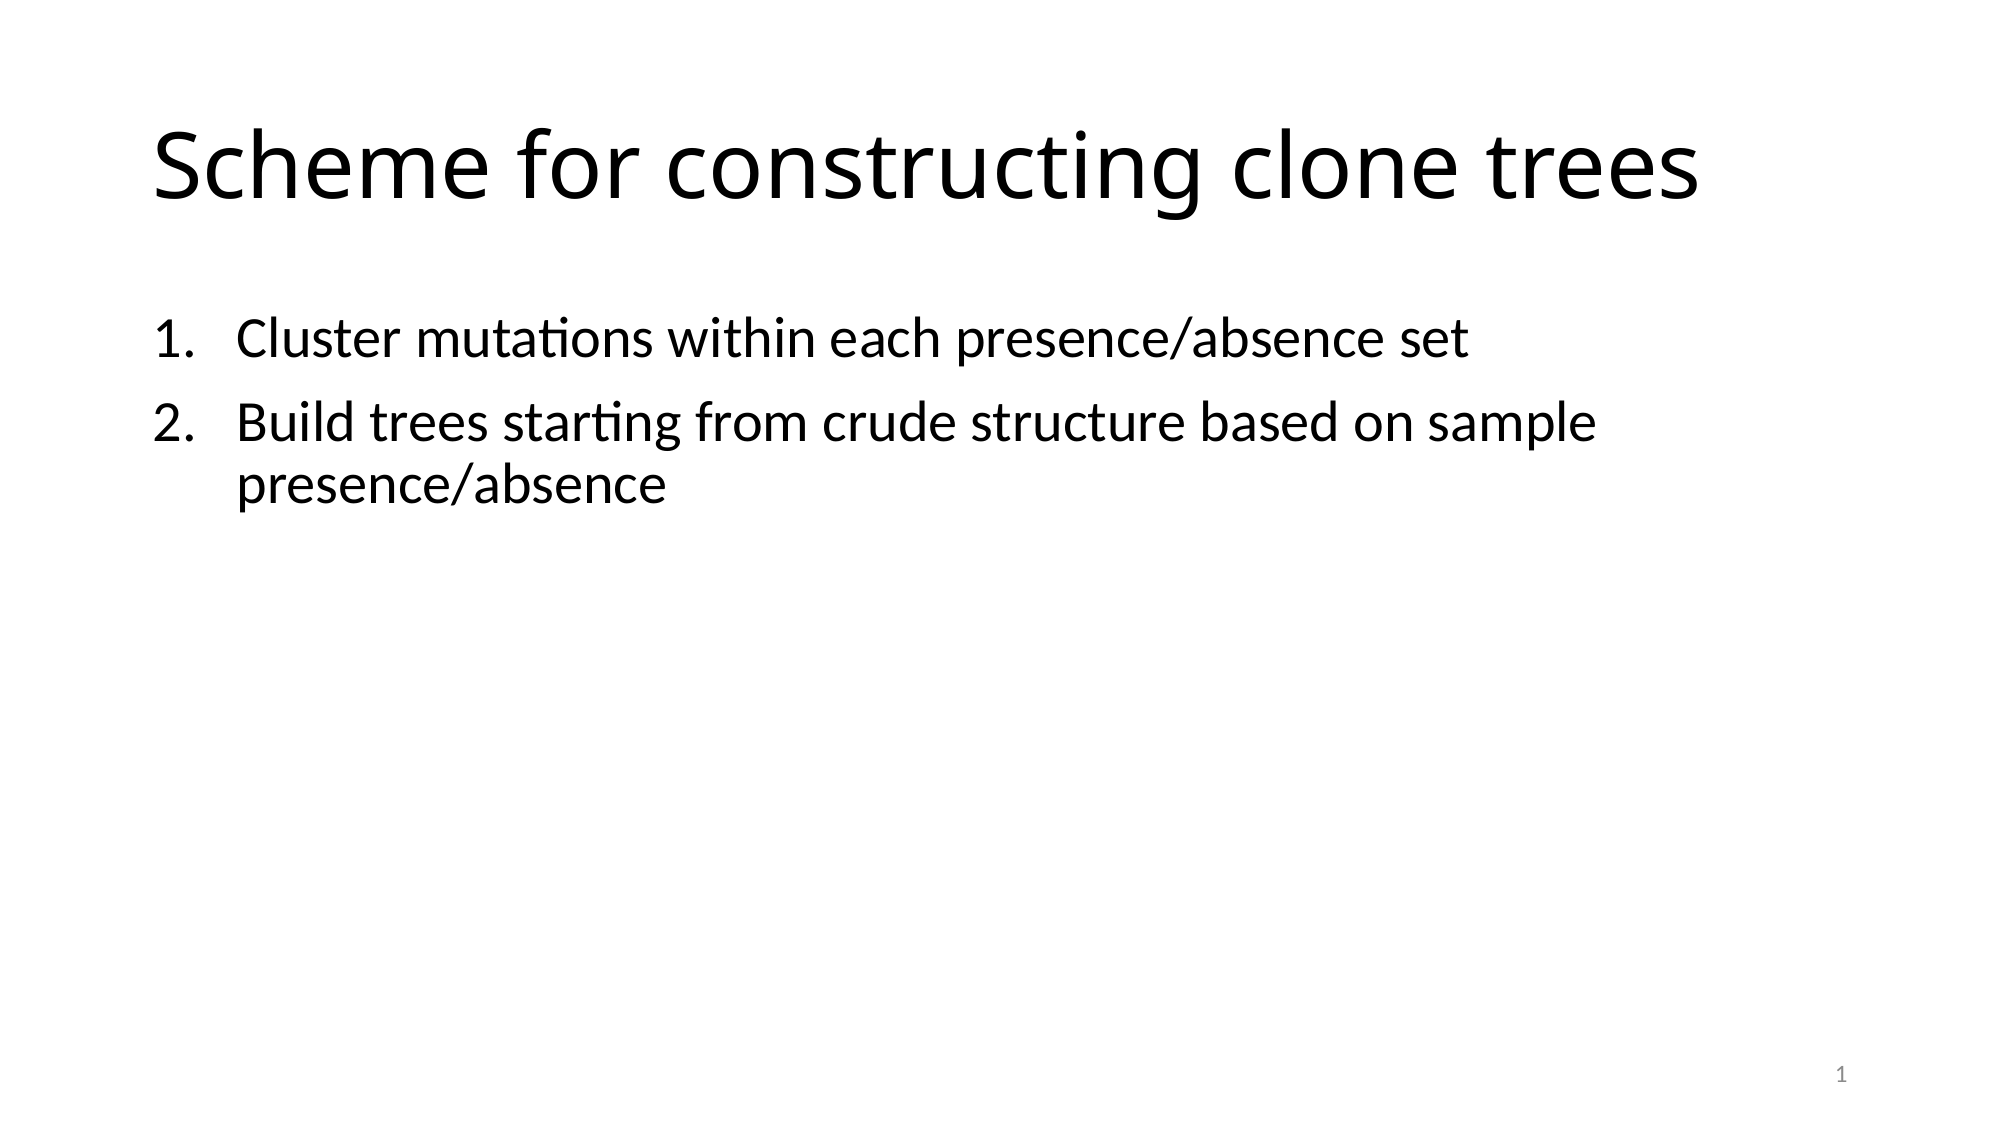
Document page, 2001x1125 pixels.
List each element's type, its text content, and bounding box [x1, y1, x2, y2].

title Scheme for constructing clone trees [137, 59, 1863, 278]
list Cluster mutations within each presence/absence set Build trees starting from crude structure based on sample presence/absence [137, 299, 1863, 1014]
slide_number 1 [1412, 1042, 1863, 1103]
